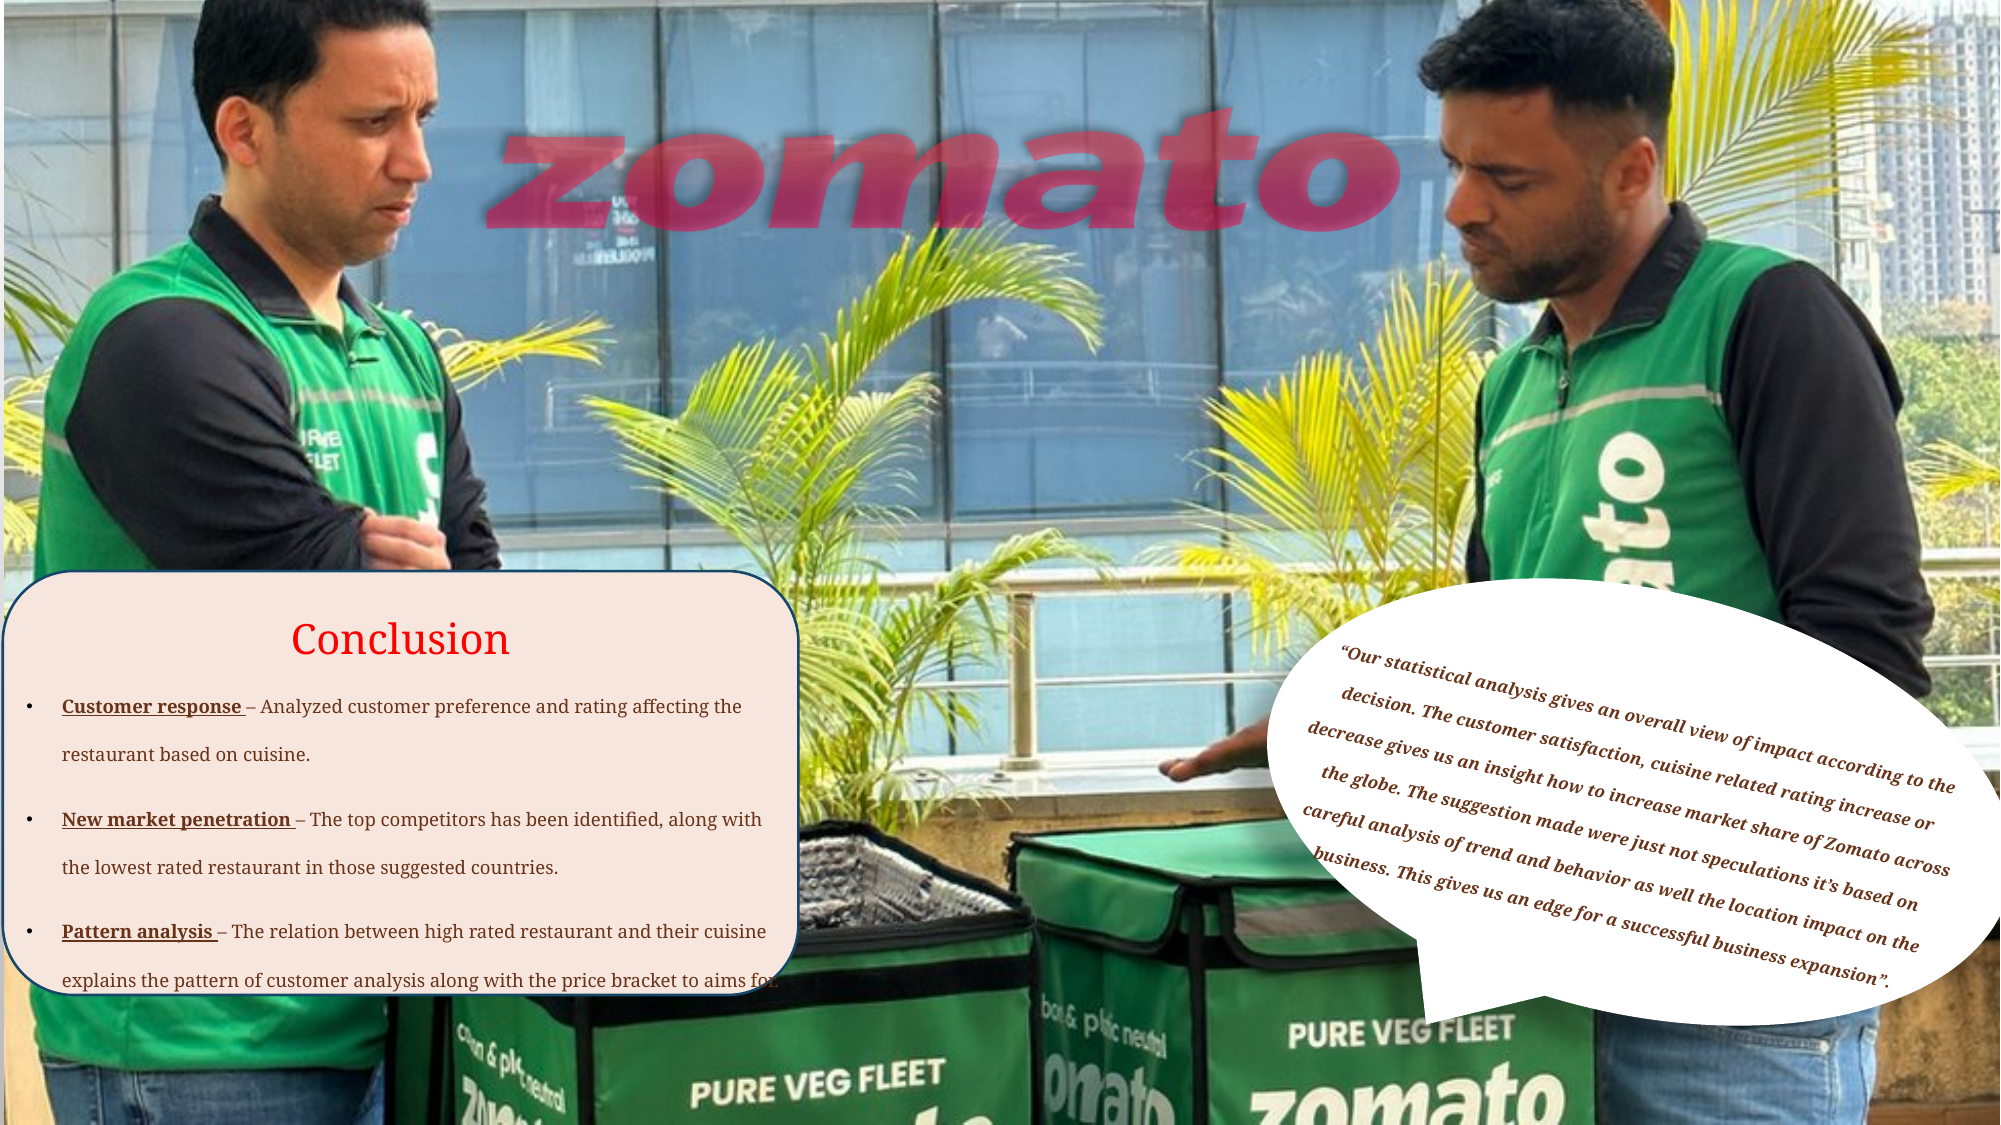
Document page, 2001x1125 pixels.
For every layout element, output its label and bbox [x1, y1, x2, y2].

text_box [717, 198, 1377, 339]
picture [0, 0, 2000, 1125]
